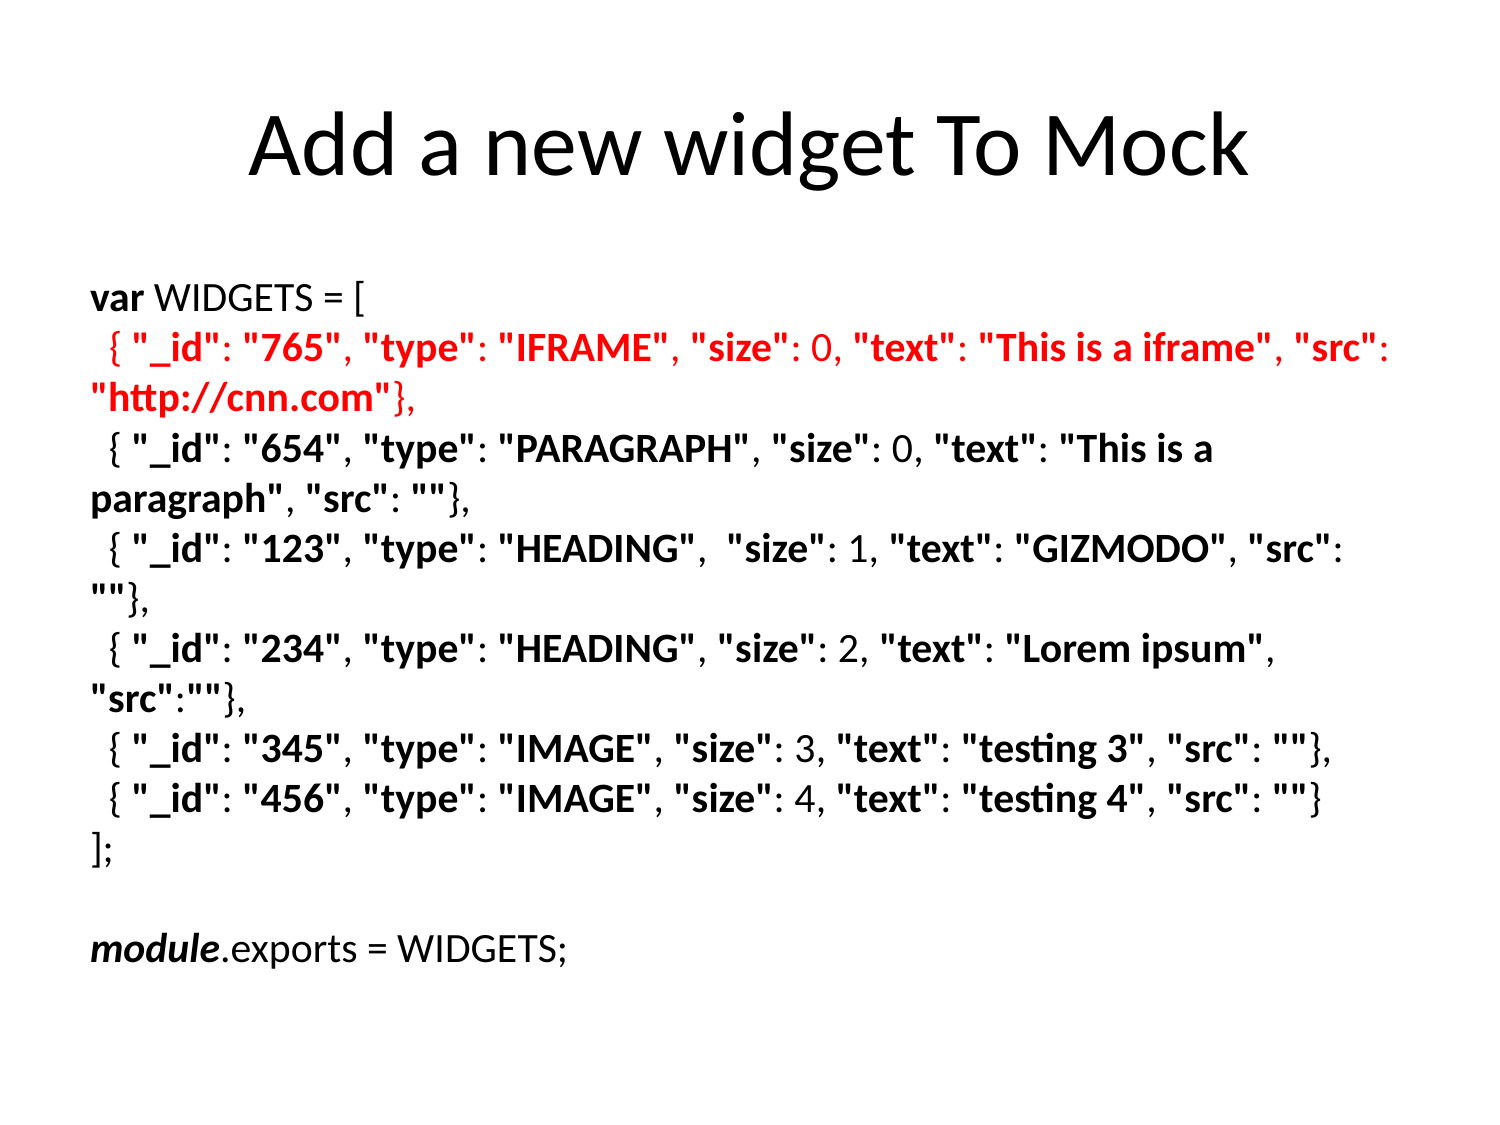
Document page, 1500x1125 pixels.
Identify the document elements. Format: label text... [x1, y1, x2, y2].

list var WIDGETS = [ { "_id": "765", "type": "IFRAME", "size": 0, "text": "This is a iframe", "src": "http://cnn.com"}, { "_id": "654", "type": "PARAGRAPH", "size": 0, "text": "This is a paragraph", "src": ""}, { "_id": "123", "type": "HEADING", "size": 1, "text": "GIZMODO", "src": ""}, { "_id": "234", "type": "HEADING", "size": 2, "text": "Lorem ipsum", "src":""}, { "_id": "345", "type": "IMAGE", "size": 3, "text": "testing 3", "src": ""}, { "_id": "456", "type": "IMAGE", "size": 4, "text": "testing 4", "src": ""} ]; module.exports = WIDGETS; [75, 262, 1425, 1005]
title Add a new widget To Mock [75, 45, 1425, 233]
